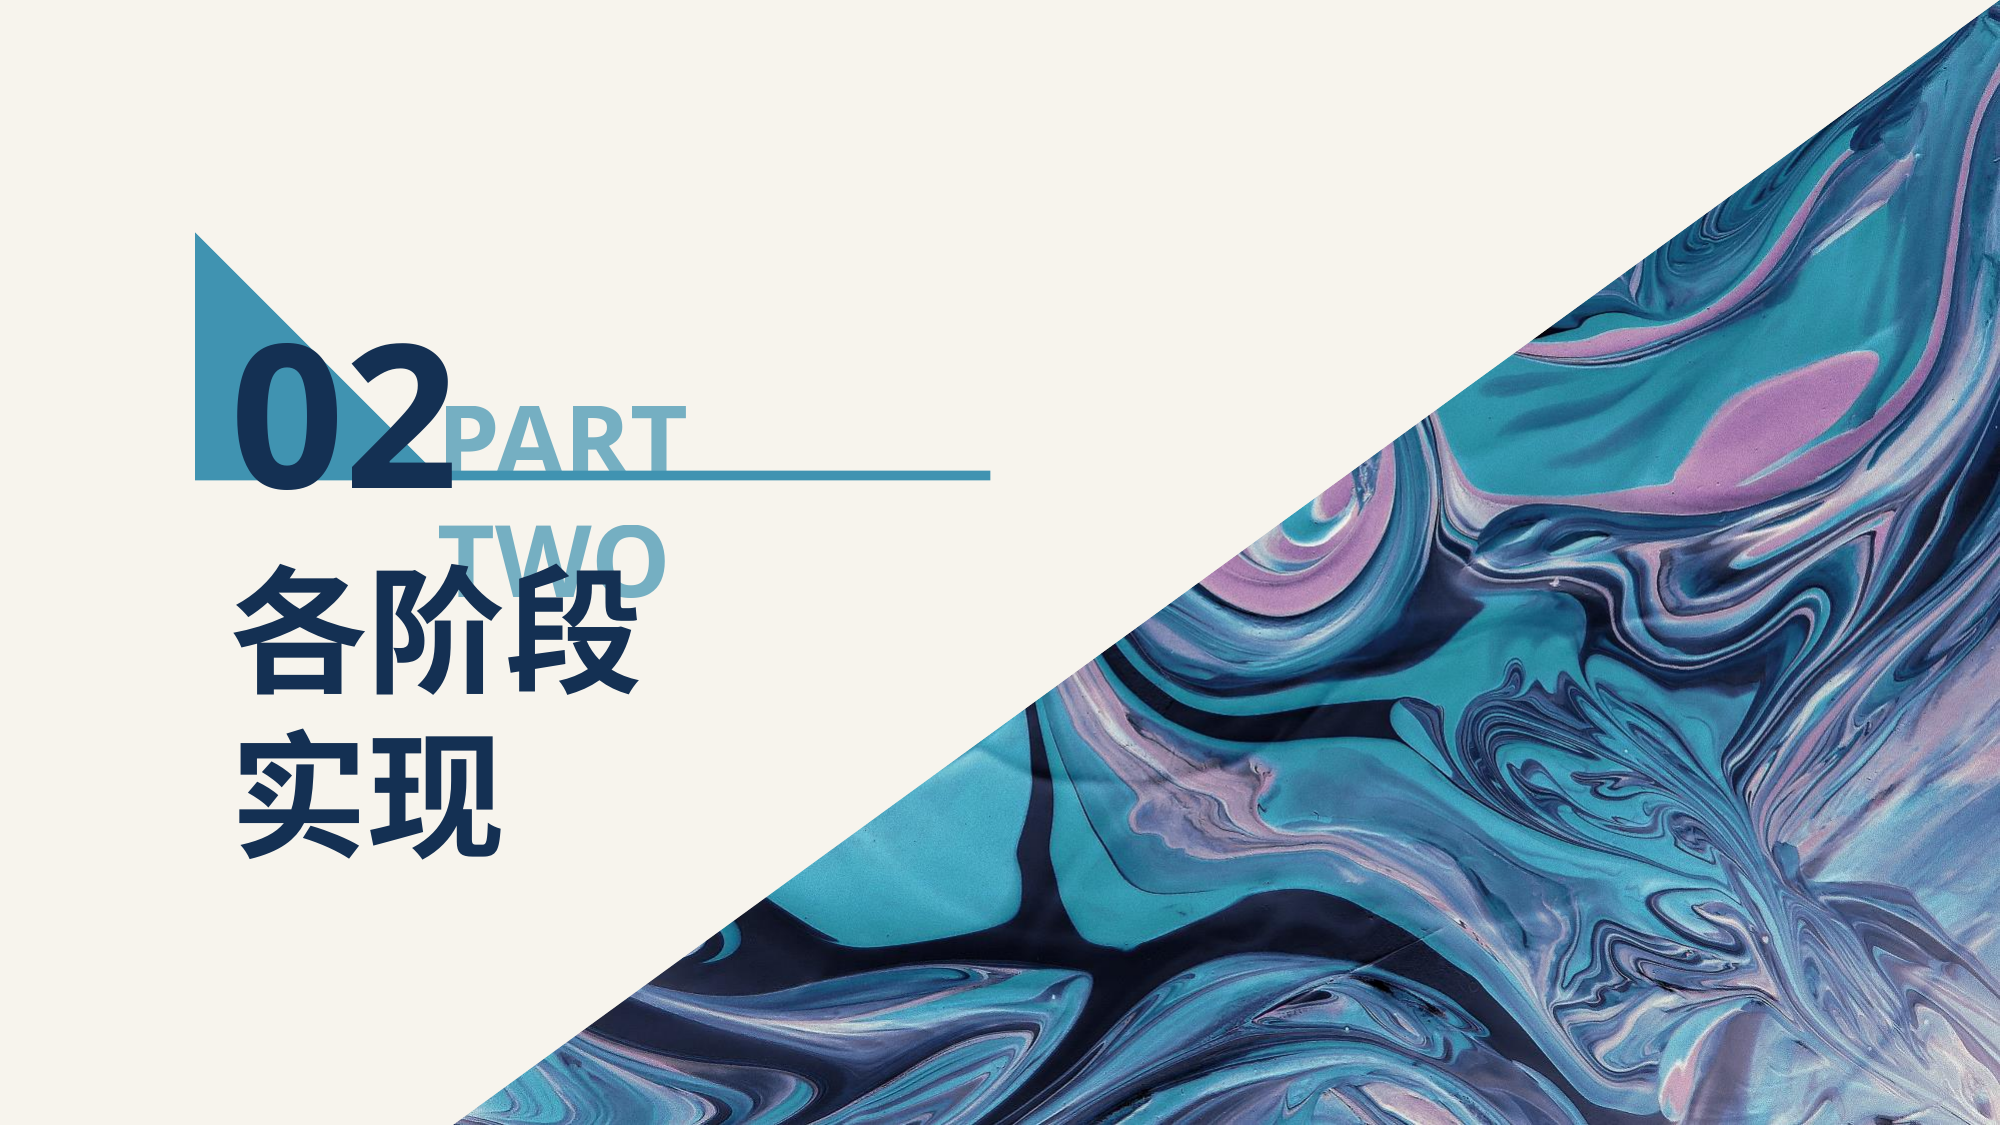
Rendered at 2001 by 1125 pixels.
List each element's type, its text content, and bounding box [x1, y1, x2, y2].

picture [453, 0, 2000, 1125]
text_box 各阶段 实现 [215, 537, 453, 882]
text_box [194, 229, 245, 482]
text_box 02 [215, 280, 453, 536]
